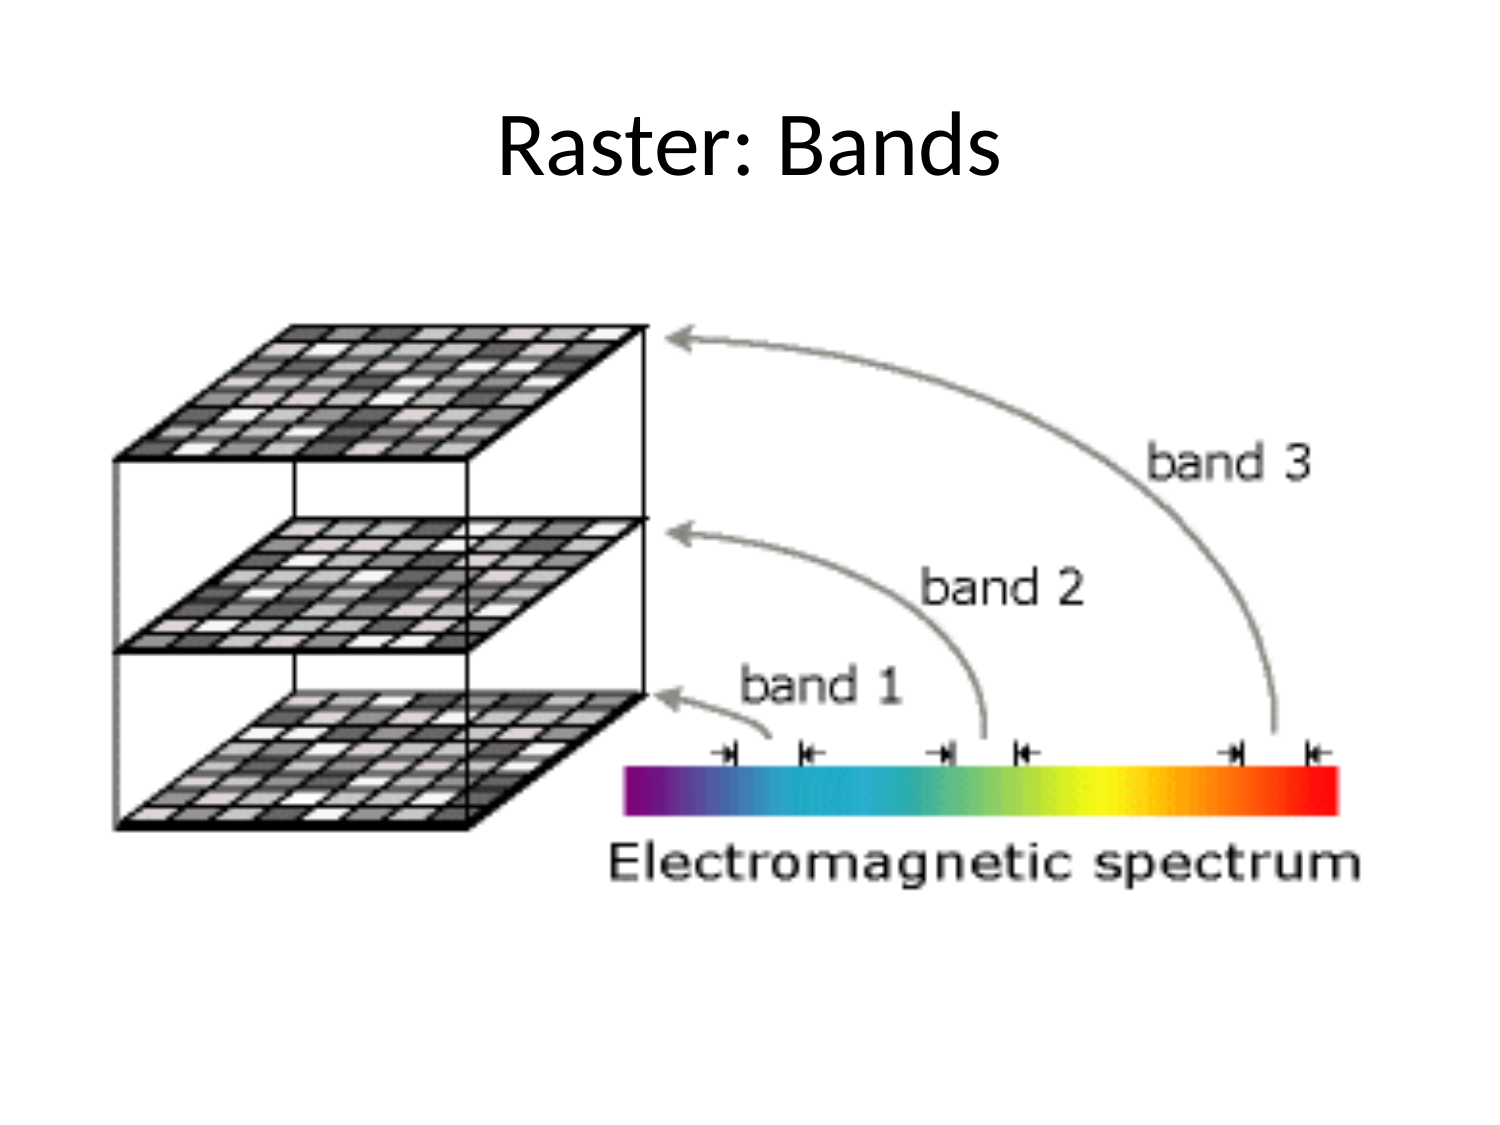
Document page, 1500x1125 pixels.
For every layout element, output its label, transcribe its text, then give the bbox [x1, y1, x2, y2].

title Raster: Bands [75, 45, 1425, 233]
picture [106, 318, 1376, 902]
